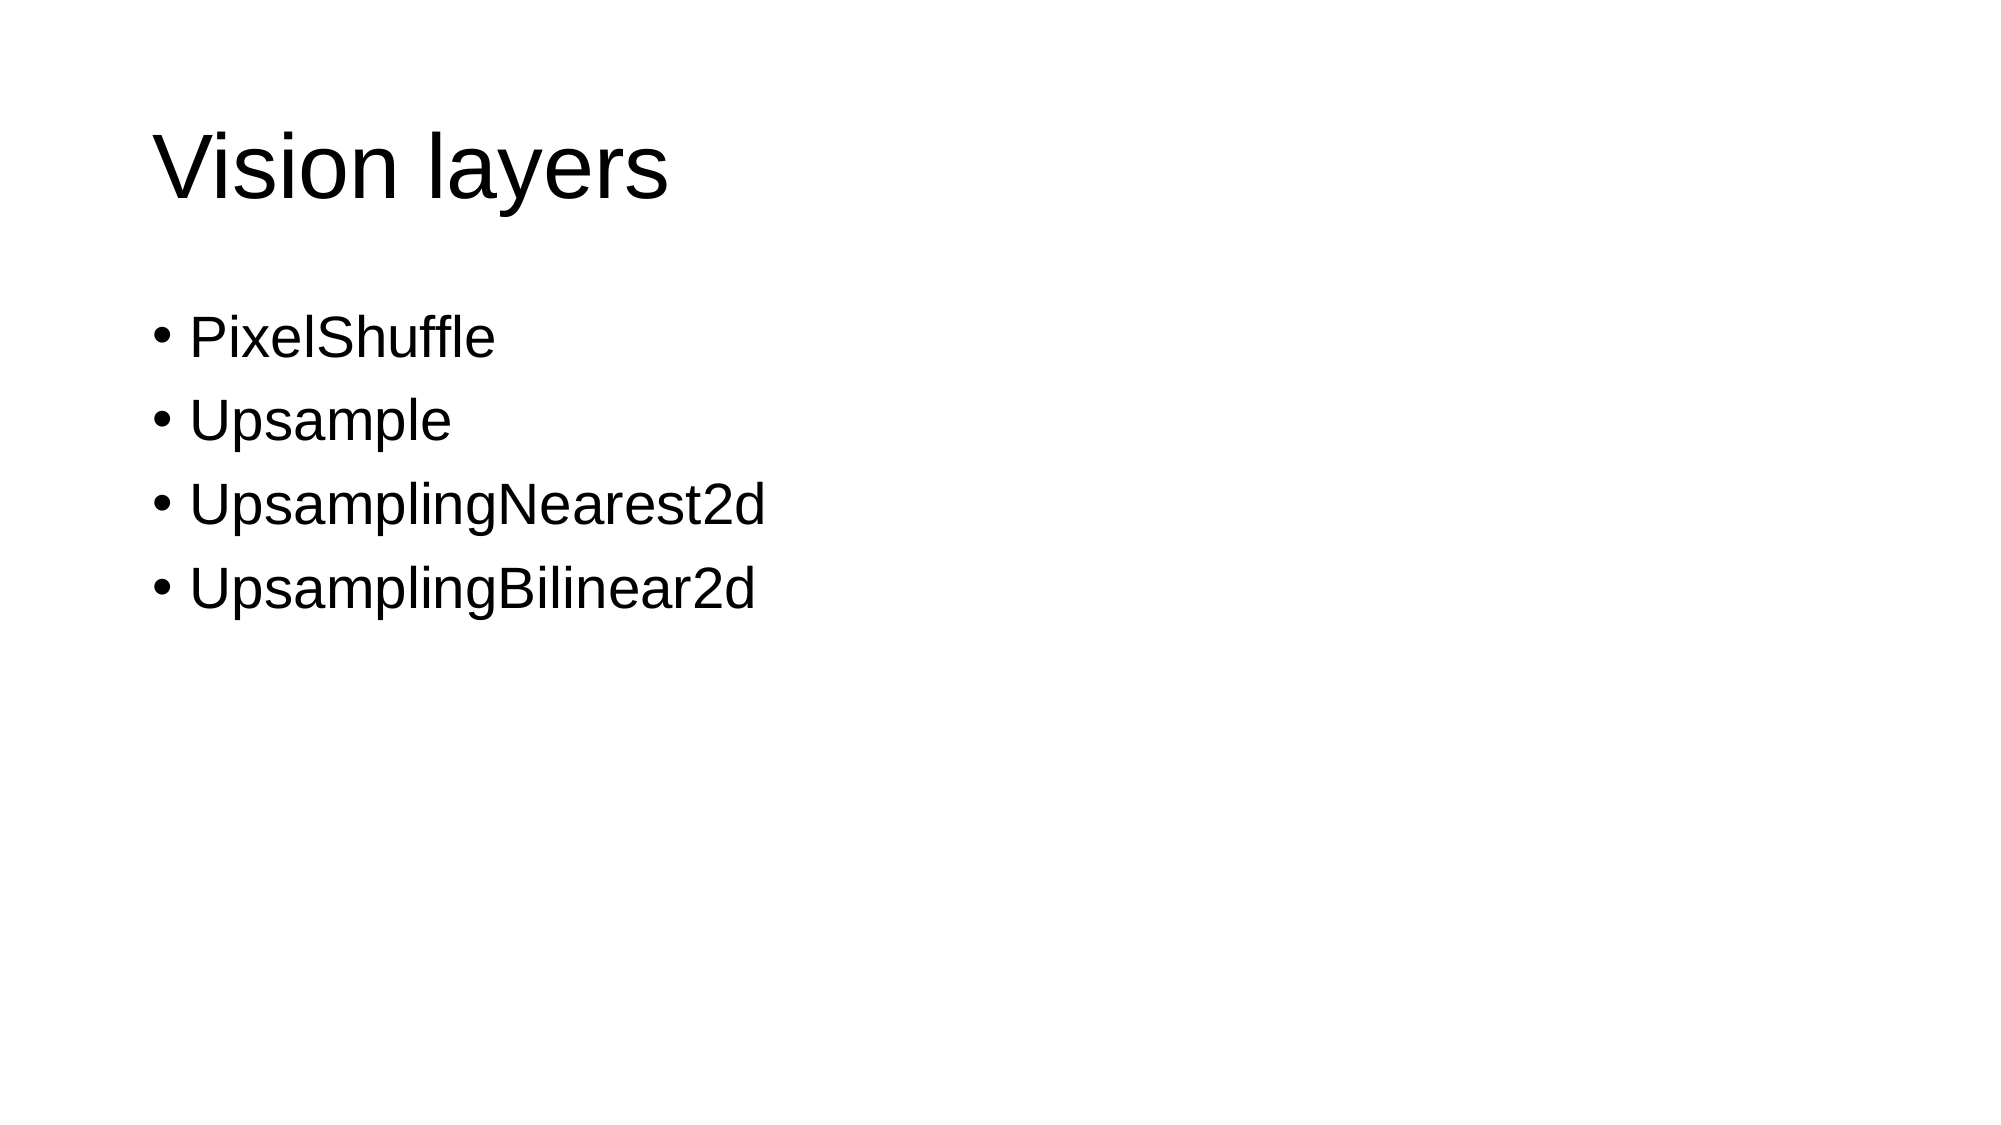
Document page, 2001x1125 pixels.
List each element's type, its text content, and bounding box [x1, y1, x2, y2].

title Vision layers [137, 59, 1863, 278]
list PixelShuffle Upsample UpsamplingNearest2d UpsamplingBilinear2d [137, 299, 1863, 1014]
